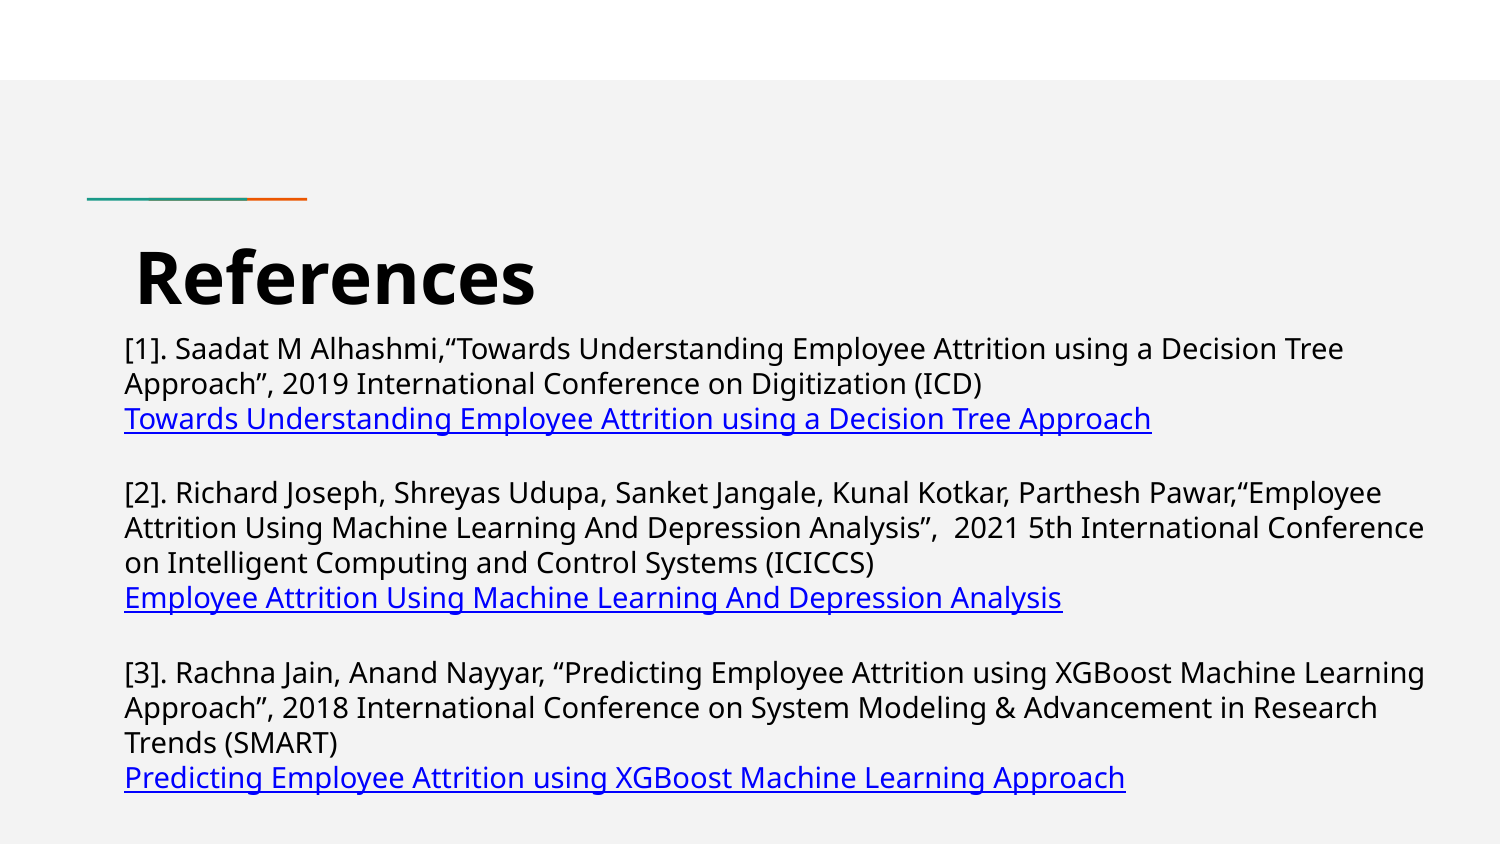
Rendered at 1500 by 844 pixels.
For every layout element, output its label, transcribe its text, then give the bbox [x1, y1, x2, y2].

title References [119, 216, 741, 315]
text_box [1]. Saadat M Alhashmi,“Towards Understanding Employee Attrition using a Decision Tree Approach”, 2019 International Conference on Digitization (ICD) Towards Understanding Employee Attrition using a Decision Tree Approach [2]. Richard Joseph, Shreyas Udupa, Sanket Jangale, Kunal Kotkar, Parthesh Pawar,“Employee Attrition Using Machine Learning And Depression Analysis”, 2021 5th International Conference on Intelligent Computing and Control Systems (ICICCS) Employee Attrition Using Machine Learning And Depression Analysis [3]. Rachna Jain, Anand Nayyar, “Predicting Employee Attrition using XGBoost Machine Learning Approach”, 2018 International Conference on System Modeling & Advancement in Research Trends (SMART) Predicting Employee Attrition using XGBoost Machine Learning Approach [109, 315, 1464, 844]
